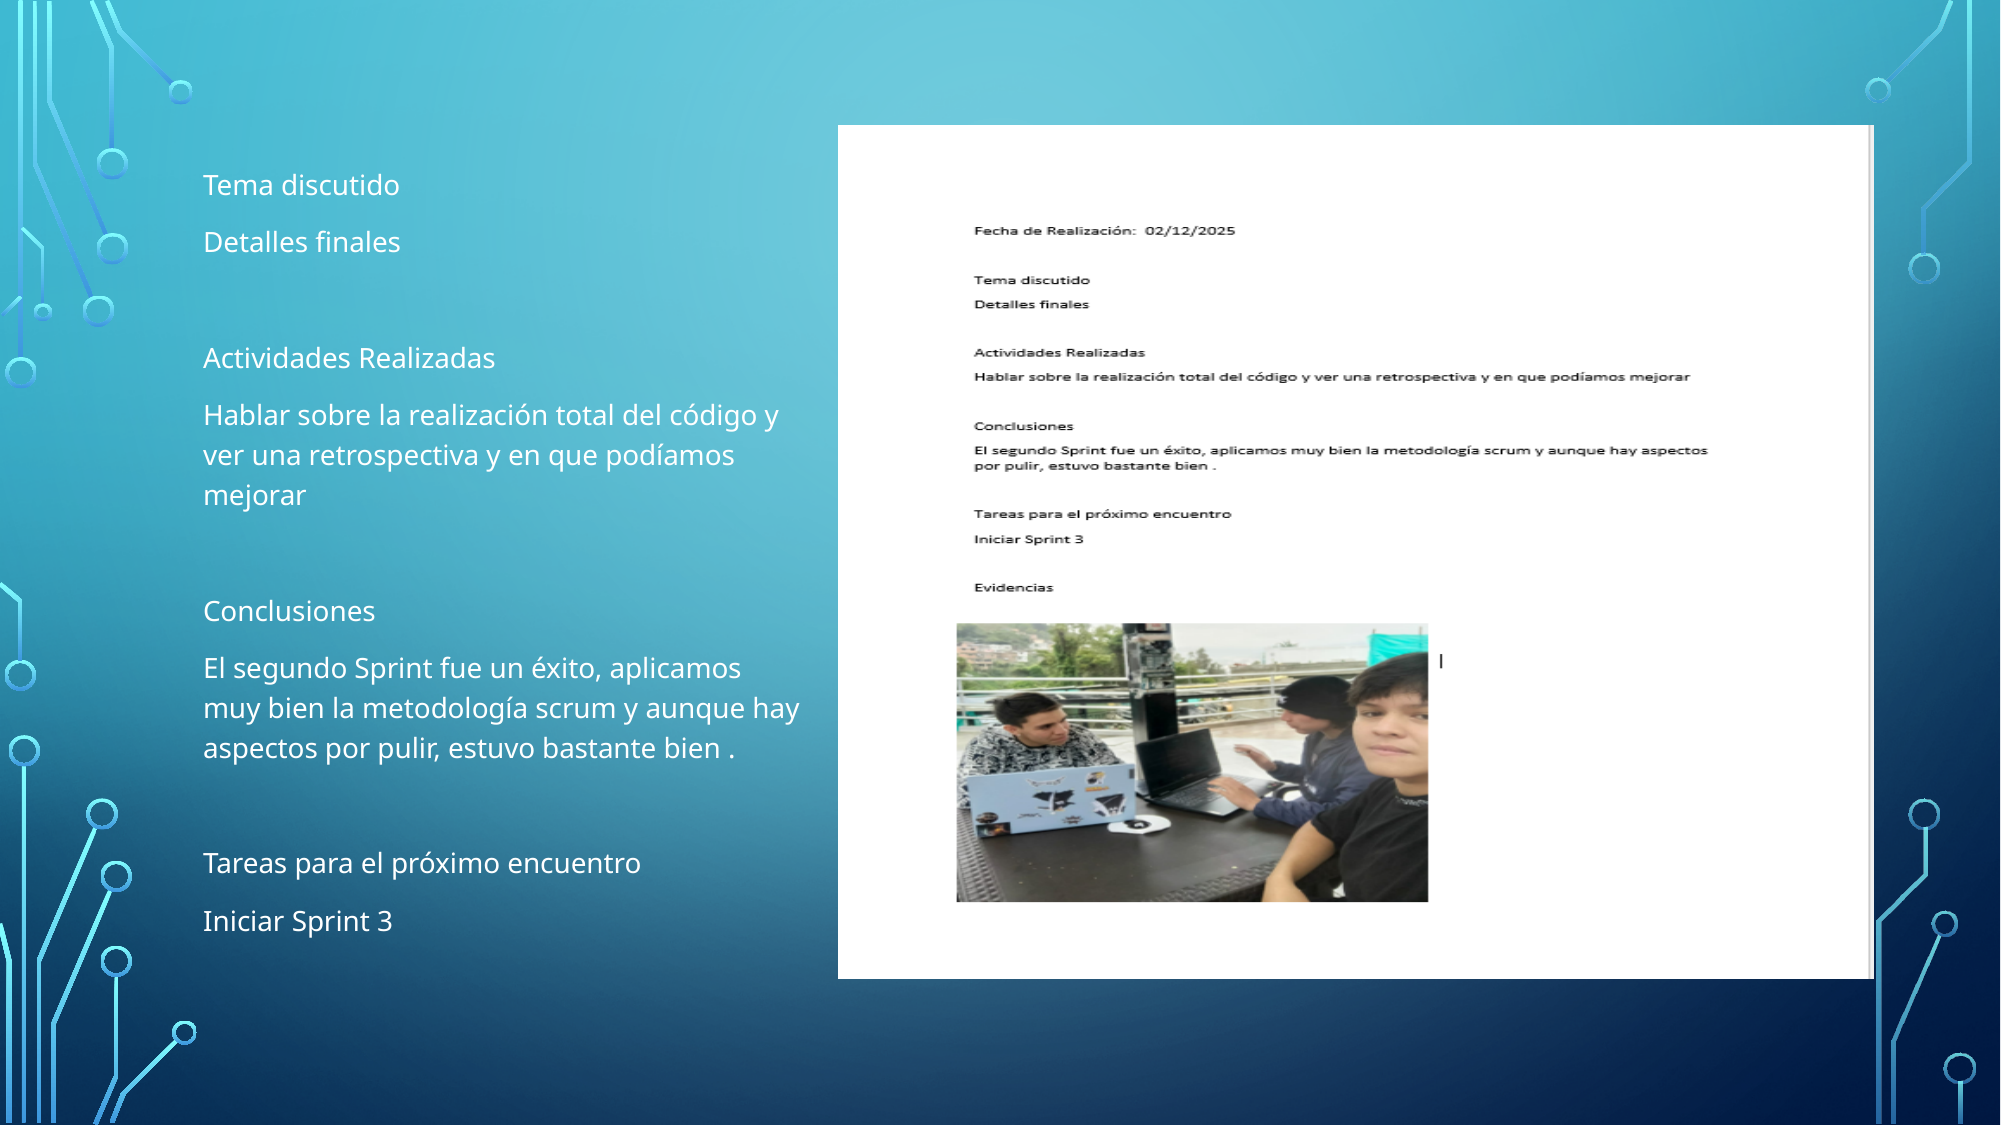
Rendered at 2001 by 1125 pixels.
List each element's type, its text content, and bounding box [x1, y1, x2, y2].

list Tema discutido Detalles finales Actividades Realizadas Hablar sobre la realización total del código y ver una retrospectiva y en que podíamos mejorar Conclusiones El segundo Sprint fue un éxito, aplicamos muy bien la metodología scrum y aunque hay aspectos por pulir, estuvo bastante bien . Tareas para el próximo encuentro Iniciar Sprint 3 [188, 153, 821, 950]
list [838, 124, 1874, 979]
